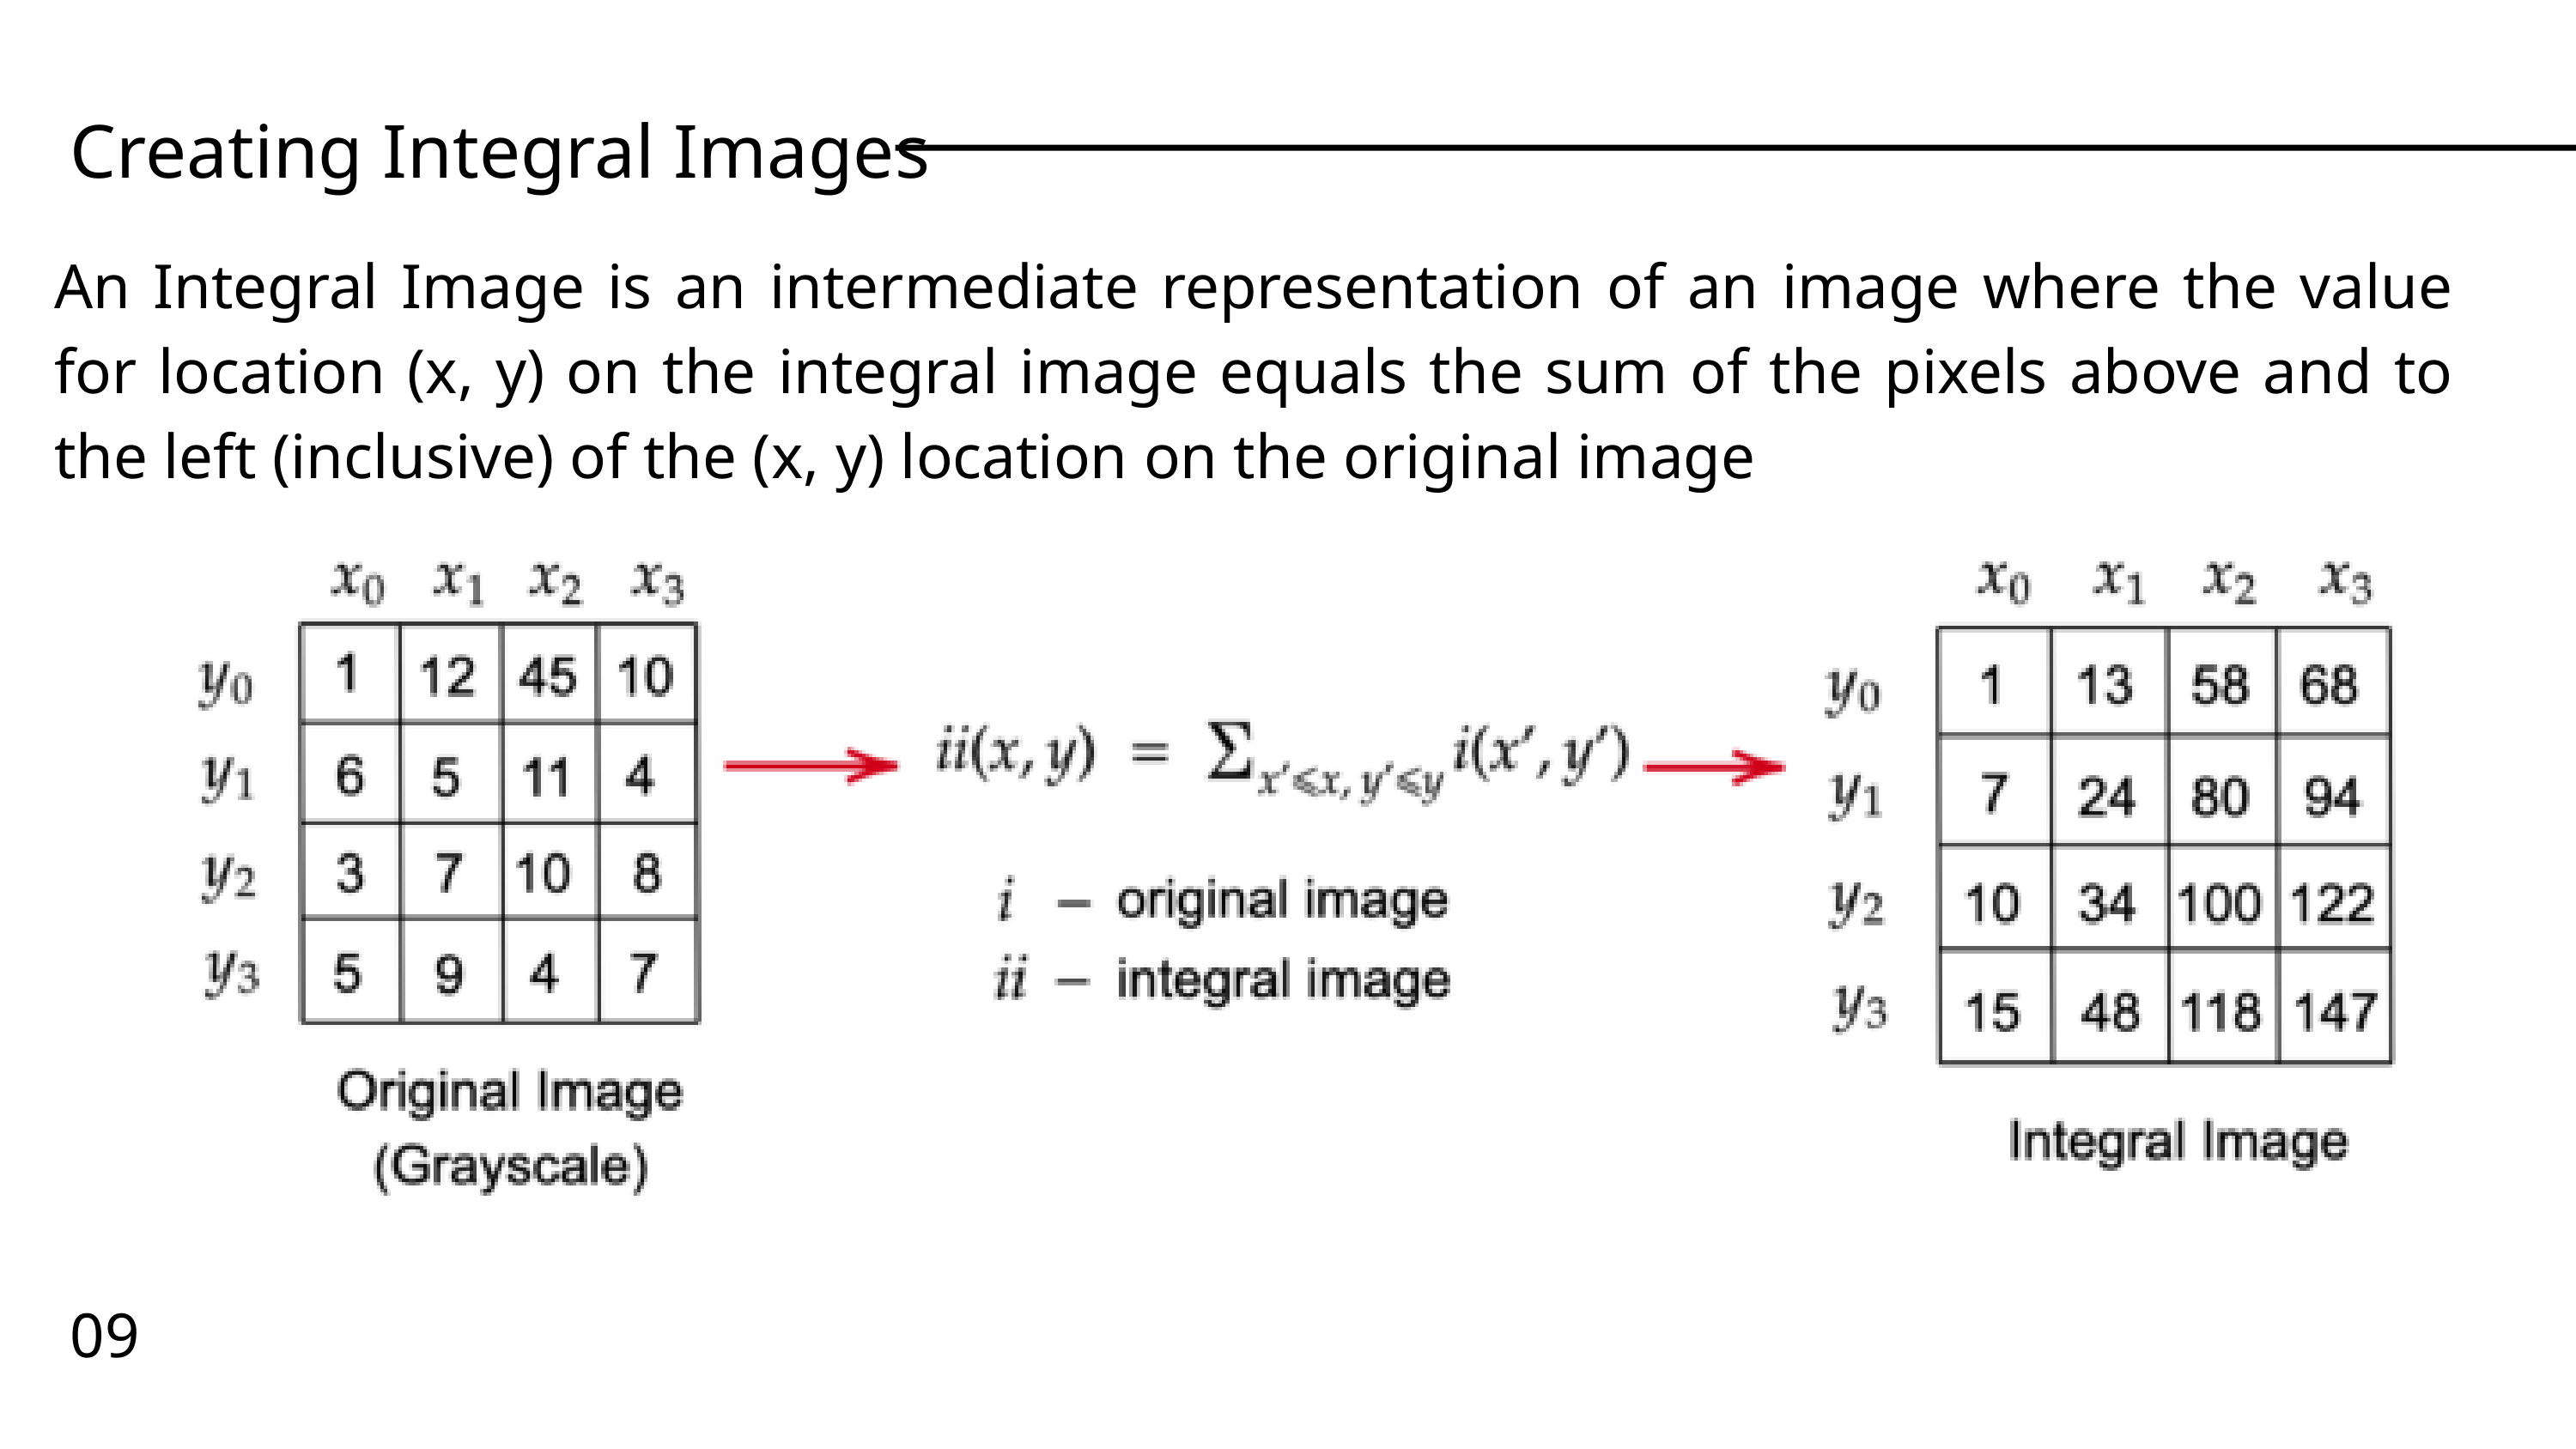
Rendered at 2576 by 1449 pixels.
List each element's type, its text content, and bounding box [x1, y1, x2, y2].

picture [163, 519, 2432, 1208]
text_box [1133, 144, 2576, 151]
text_box Creating Integral Images [70, 90, 1133, 193]
text_box 09 [70, 1284, 152, 1371]
text_box An Integral Image is an intermediate representation of an image where the value for location (x, y) on the integral image equals the sum of the pixels above and to the left (inclusive) of the (x, y) location on the original image [54, 235, 2456, 491]
